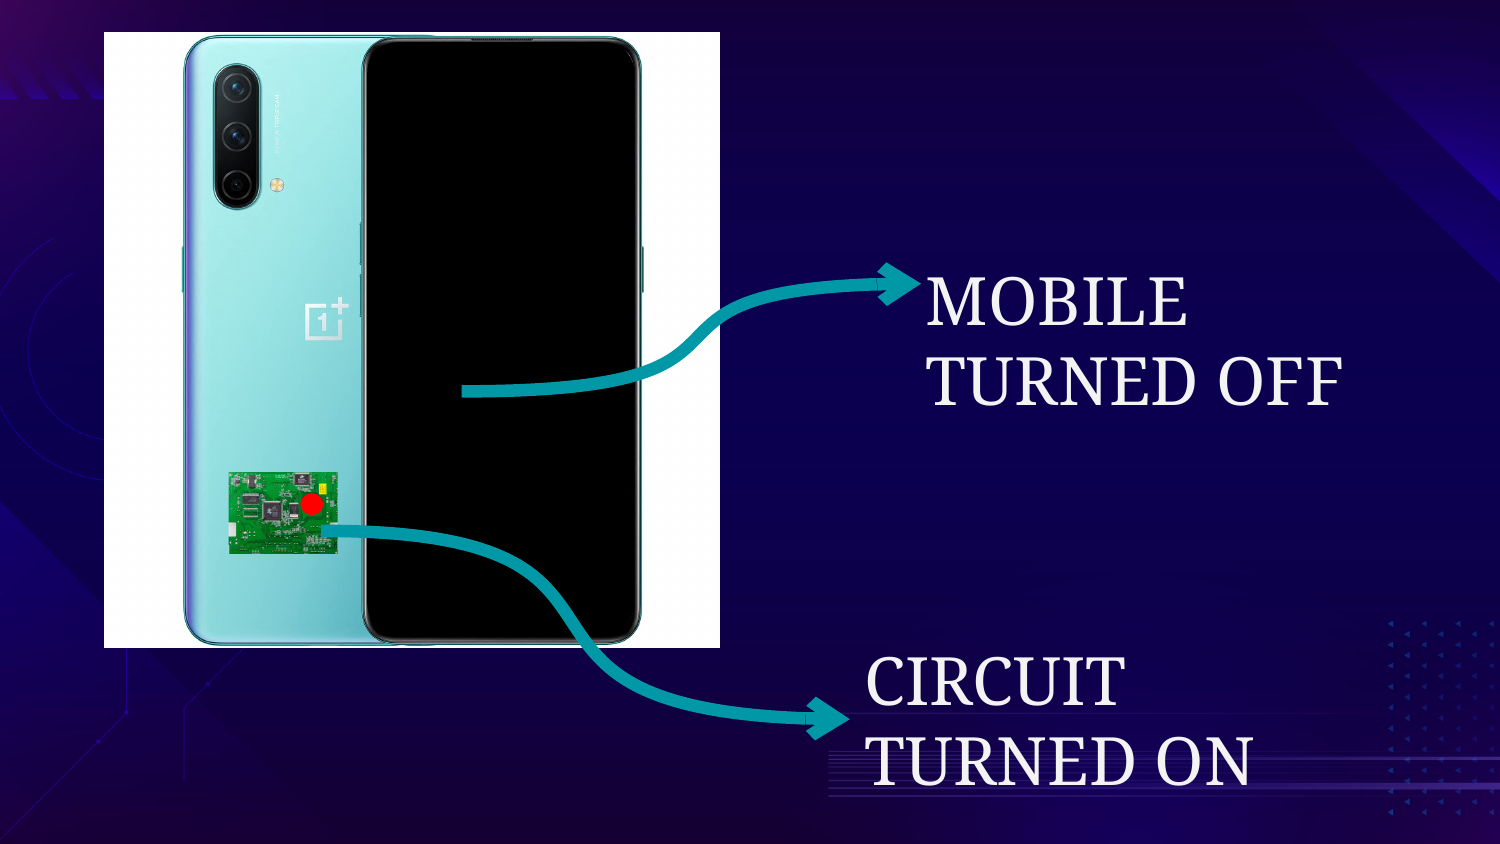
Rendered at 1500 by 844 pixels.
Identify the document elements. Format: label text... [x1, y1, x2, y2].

text_box MOBILE TURNED OFF [911, 251, 1407, 426]
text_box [320, 530, 851, 721]
picture [0, 0, 1500, 844]
text_box CIRCUIT TURNED ON [849, 631, 1388, 807]
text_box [461, 283, 922, 392]
